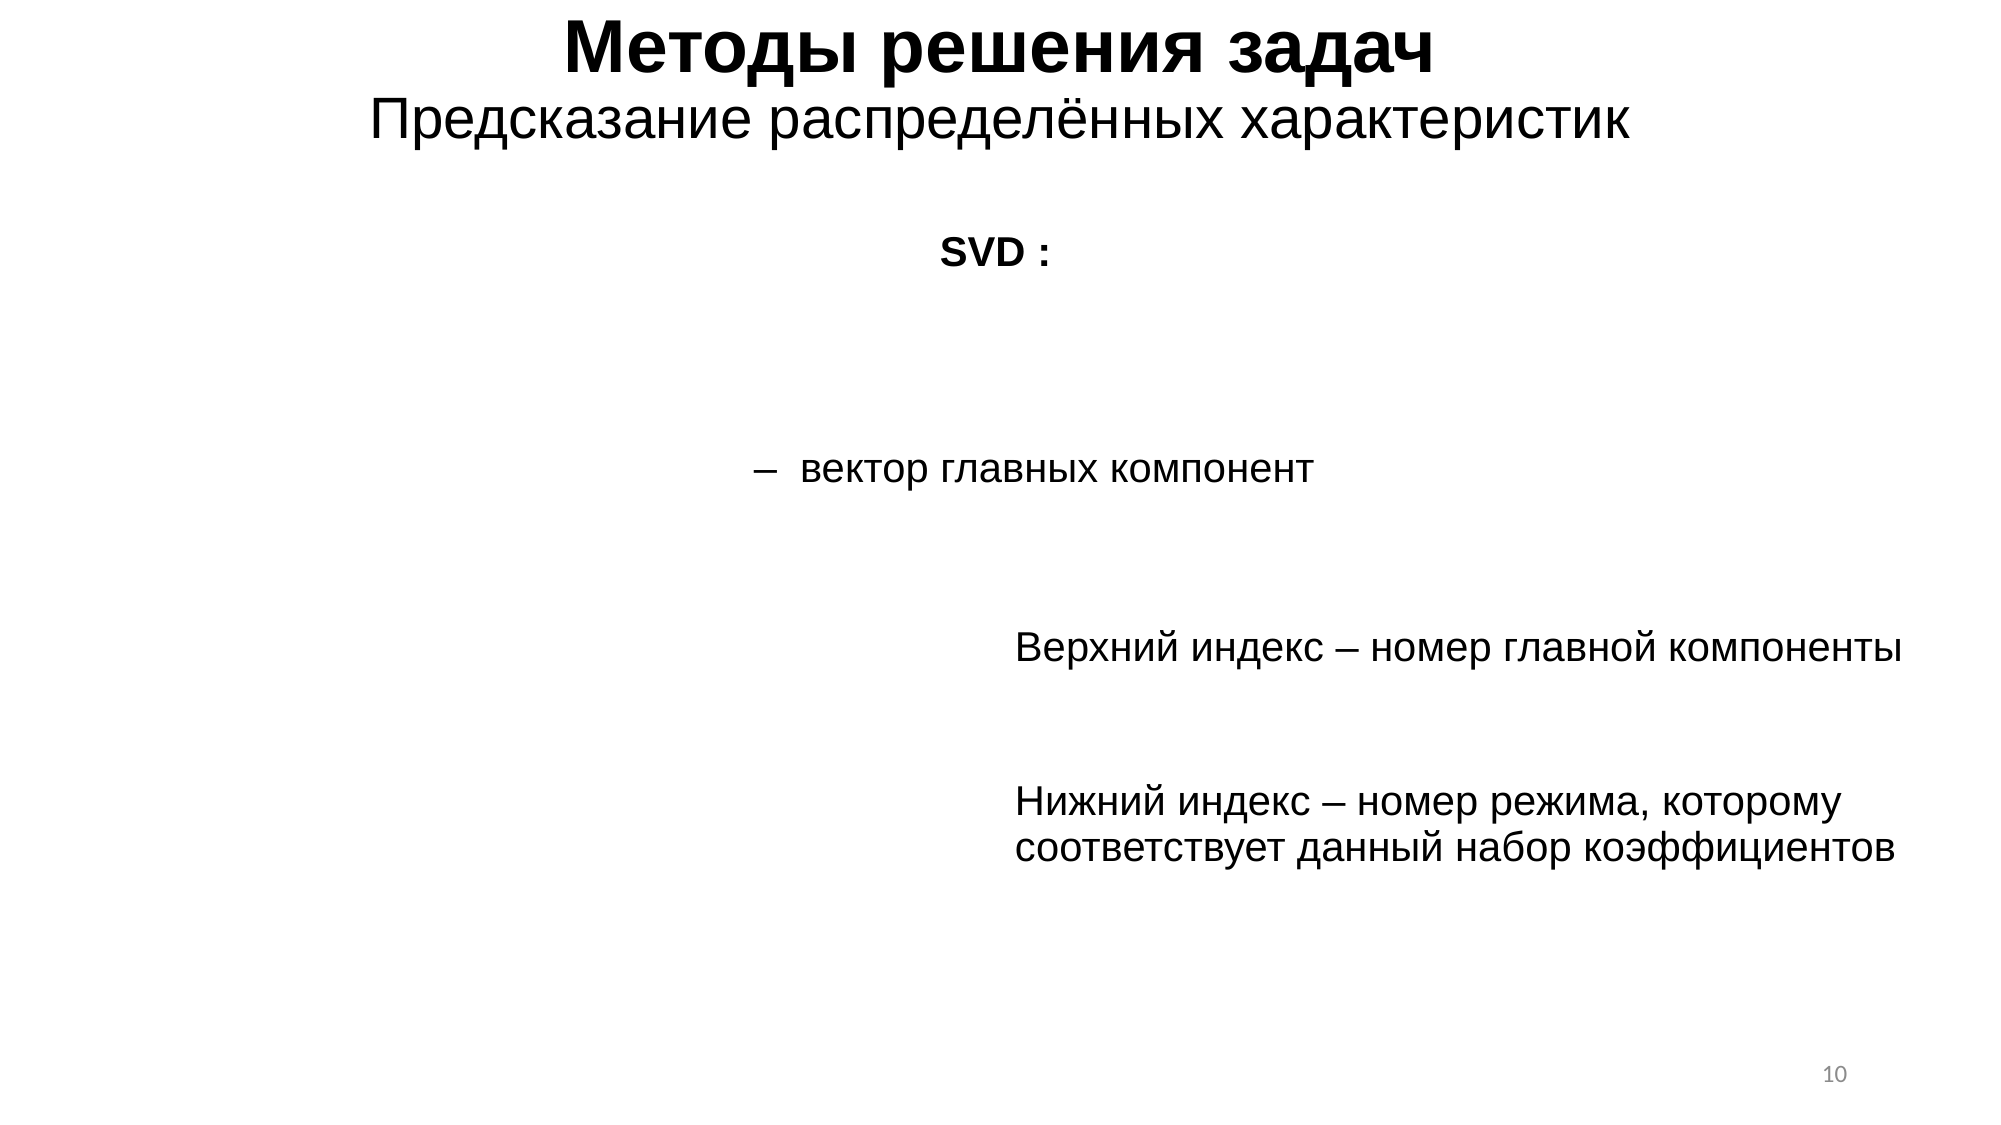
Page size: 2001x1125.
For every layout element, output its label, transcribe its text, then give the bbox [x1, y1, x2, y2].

text_box Методы решения задач Предсказание распределённых характеристик [0, 0, 2000, 218]
slide_number 10 [1412, 1042, 1863, 1103]
